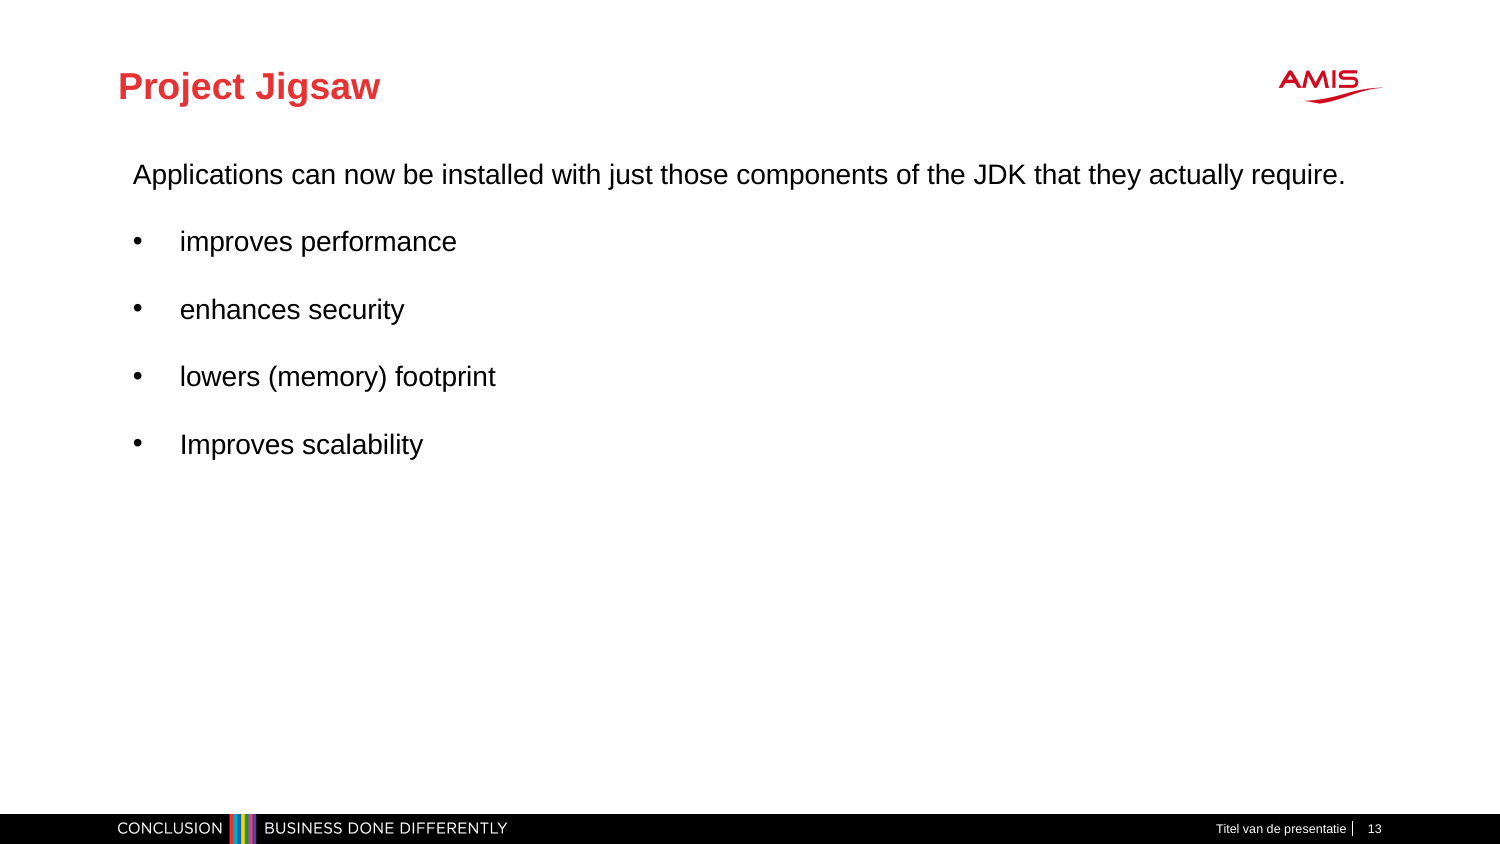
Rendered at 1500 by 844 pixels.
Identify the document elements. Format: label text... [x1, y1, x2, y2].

slide_number 13 [1358, 820, 1382, 839]
footer Titel van de presentatie [814, 820, 1347, 839]
text_box Applications can now be installed with just those components of the JDK that they actually require. improves performance enhances security lowers (memory) footprint Improves scalability [118, 148, 1382, 501]
title Project Jigsaw [118, 47, 1205, 130]
picture [0, 814, 236, 844]
picture [239, 814, 1500, 844]
picture [1205, 58, 1388, 106]
